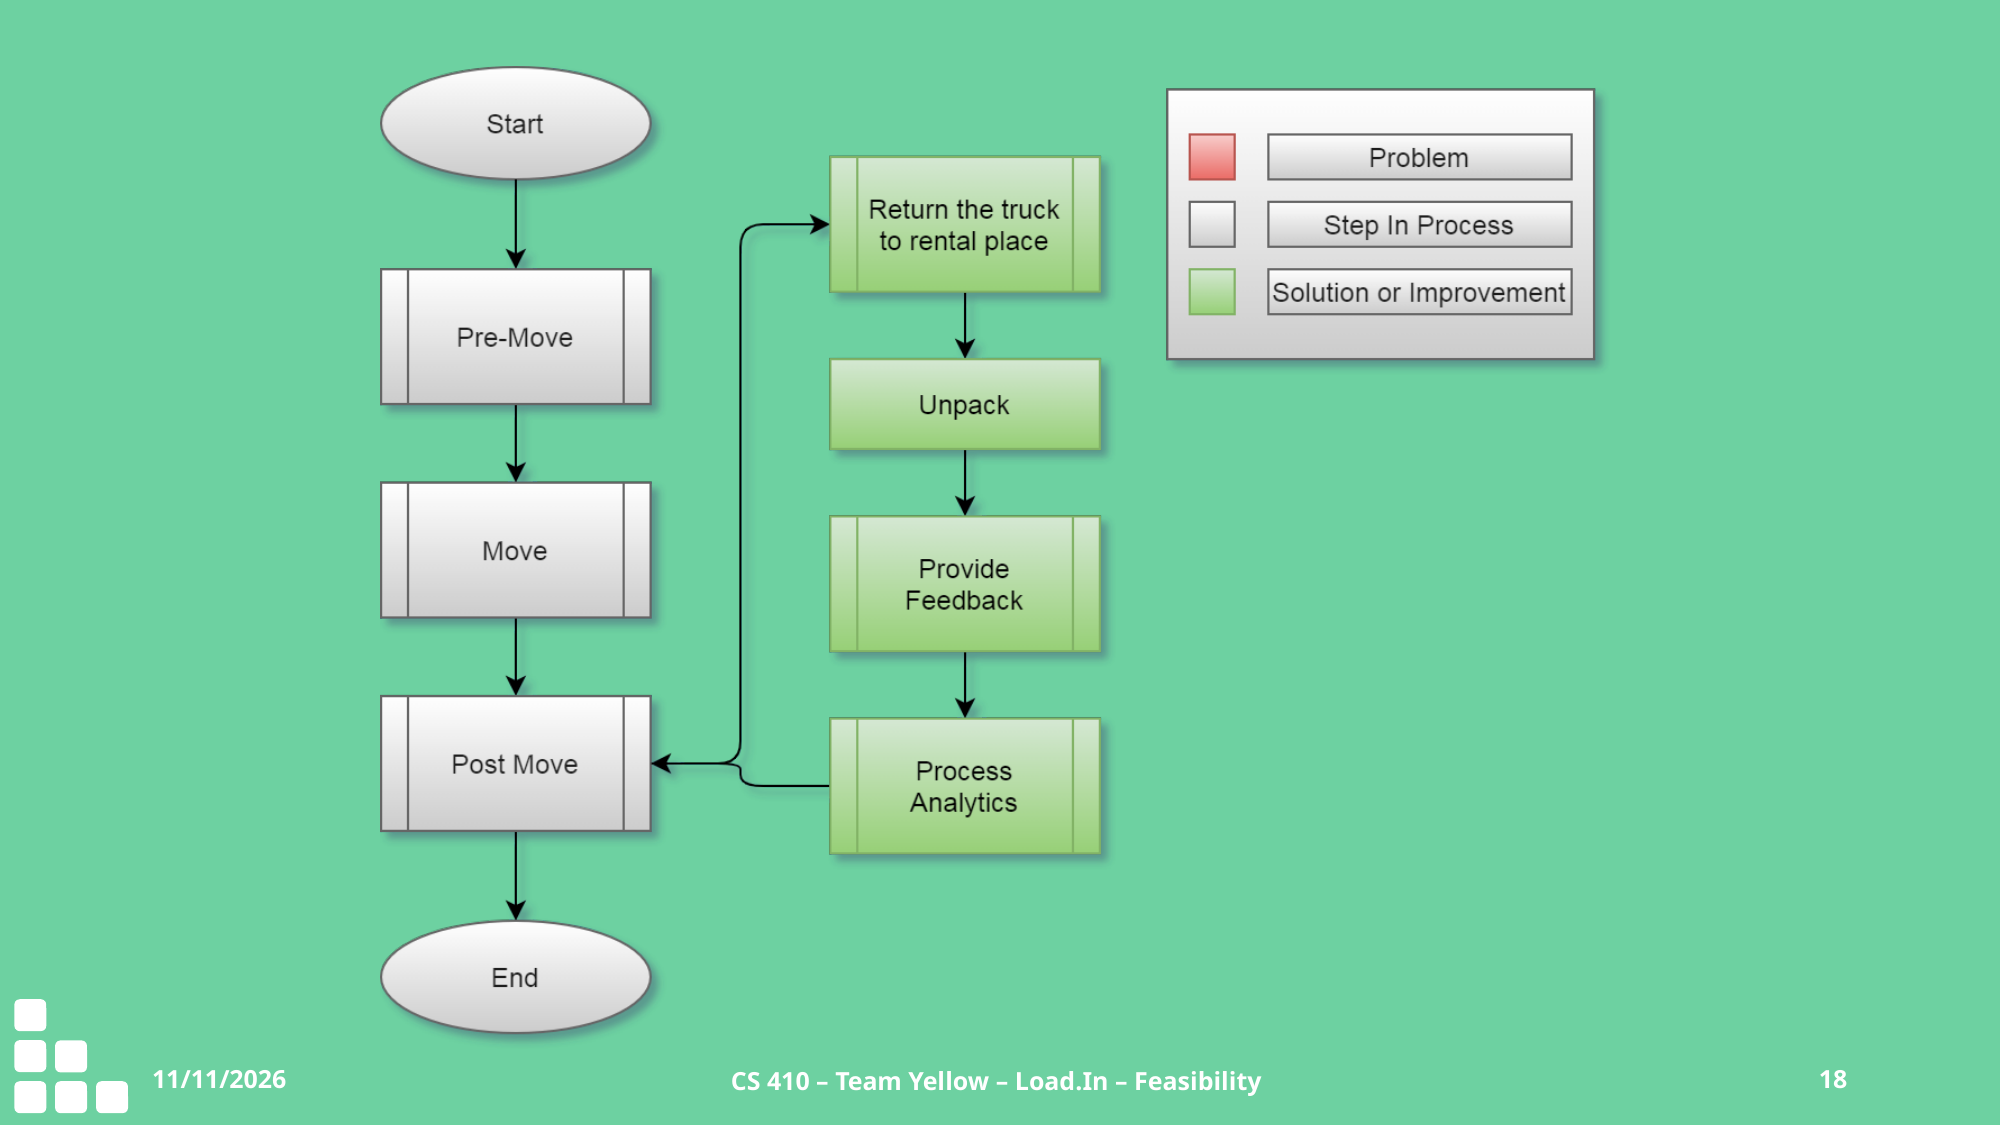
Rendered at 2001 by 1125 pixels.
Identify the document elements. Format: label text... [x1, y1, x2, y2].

text_box CS 410 – Team Yellow – Load.In – Feasibility [662, 1067, 1338, 1125]
text_box 18 [1412, 1035, 1863, 1125]
picture [380, 66, 1620, 1059]
text_box 11/1/2020 [137, 1035, 588, 1125]
